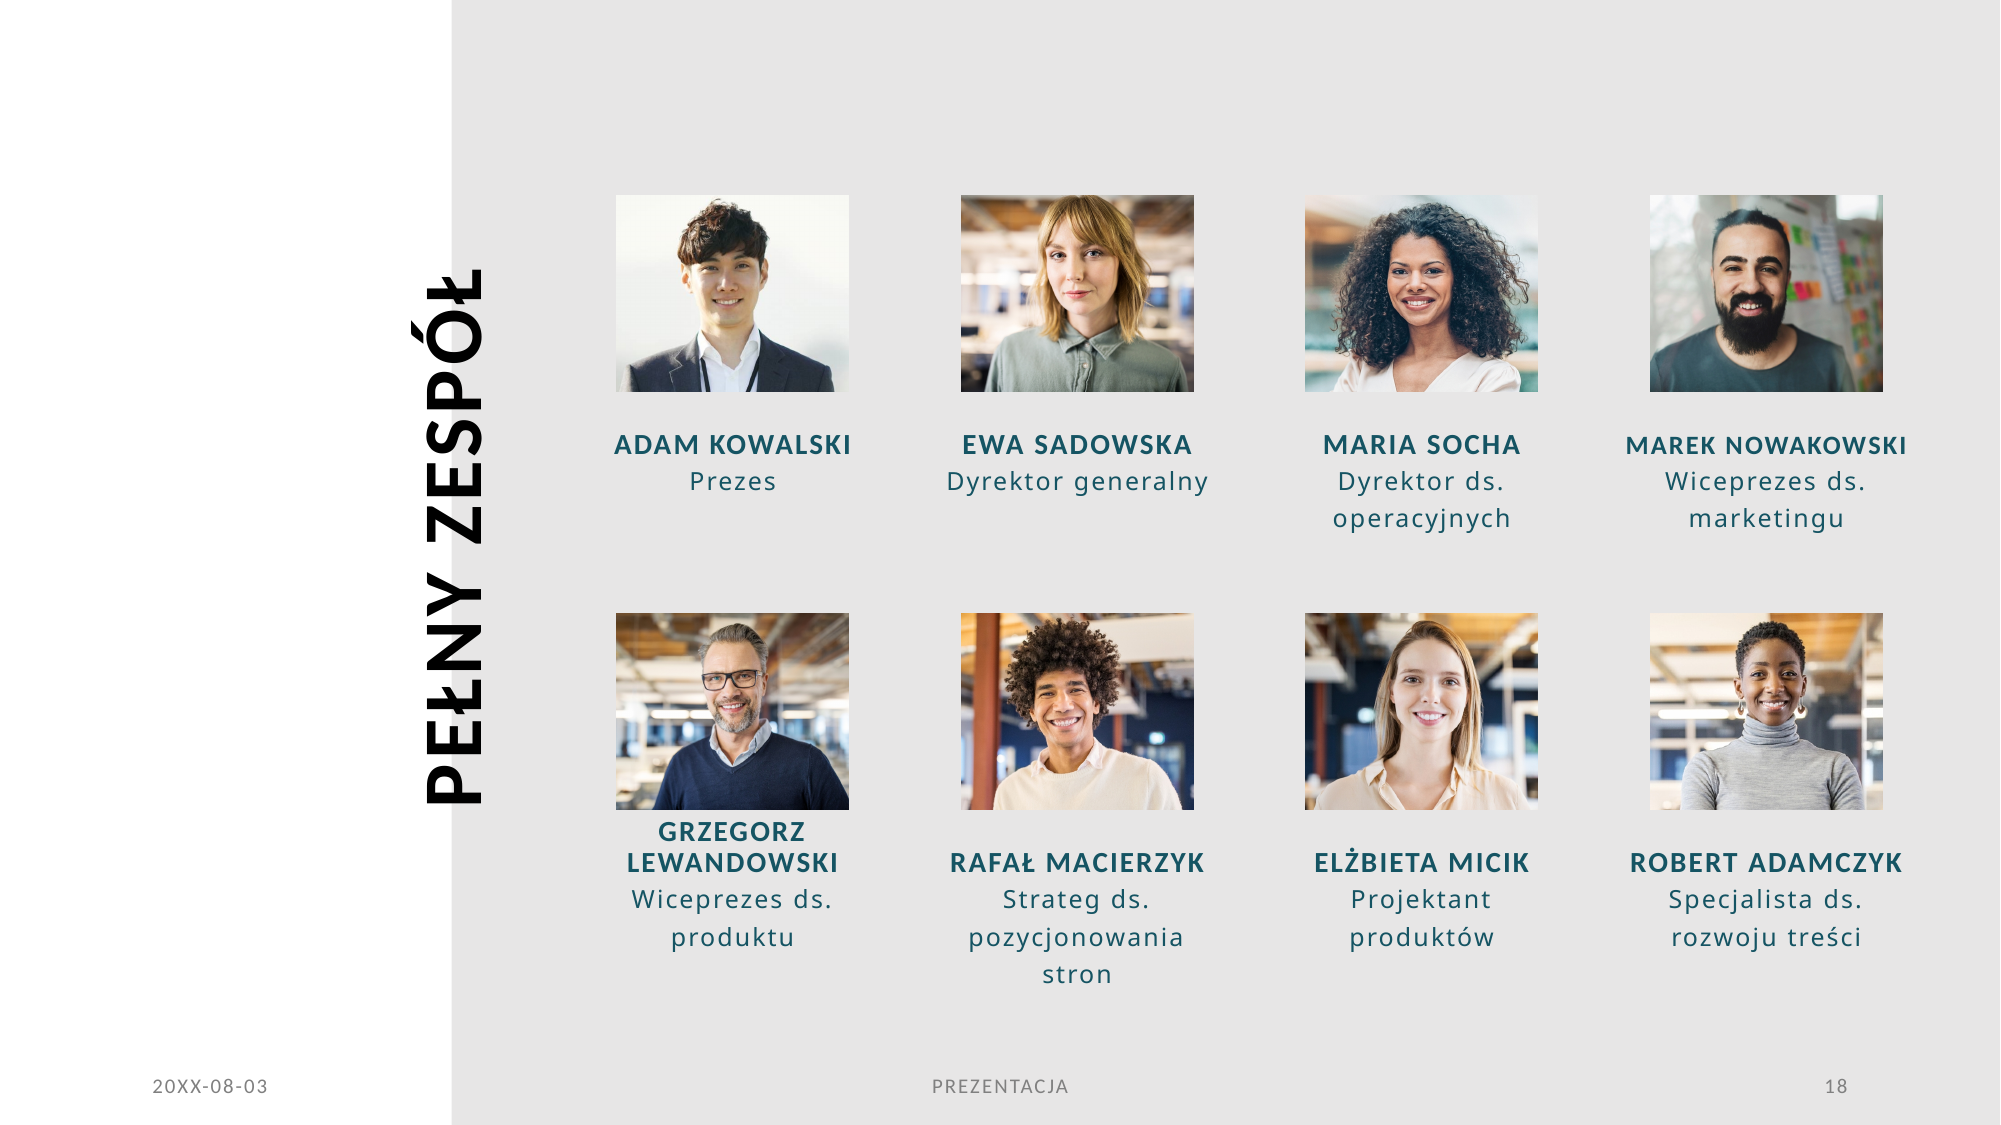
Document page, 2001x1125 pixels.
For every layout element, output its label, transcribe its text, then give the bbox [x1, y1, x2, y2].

list Robert Adamczyk [1603, 819, 1929, 869]
list Adam Kowalski [570, 400, 896, 450]
picture [1305, 195, 1538, 392]
list Dyrektor ds. operacyjnych [1259, 450, 1585, 552]
list Ewa Sadowska​ [914, 400, 1240, 450]
list Maria Socha​ [1259, 400, 1585, 450]
list Prezes [570, 450, 896, 552]
list Grzegorz Lewandowski [570, 819, 896, 869]
list Elżbieta Micik [1259, 819, 1585, 869]
slide_number 20XX-08-03 [137, 1068, 588, 1103]
picture [616, 613, 849, 810]
picture [961, 195, 1194, 392]
picture [961, 613, 1194, 810]
list Wiceprezes ds. produktu [570, 869, 896, 965]
picture [616, 195, 849, 392]
list Wiceprezes ds. marketingu [1603, 450, 1929, 552]
list Rafał Macierzyk [914, 819, 1240, 869]
list Strateg ds. pozycjonowania stron [914, 869, 1240, 965]
list Specjalista ds. rozwoju treści [1603, 869, 1929, 965]
list Projektant produktów [1259, 869, 1585, 965]
title Pełny zespół [368, 136, 546, 942]
picture [1305, 613, 1538, 810]
list Marek Nowakowski​ [1603, 400, 1929, 450]
picture [1650, 613, 1883, 810]
slide_number 18 [1412, 1068, 1863, 1103]
picture [1650, 195, 1883, 392]
list Dyrektor generalny [914, 450, 1240, 552]
footer PREZENTACJA [662, 1068, 1338, 1103]
